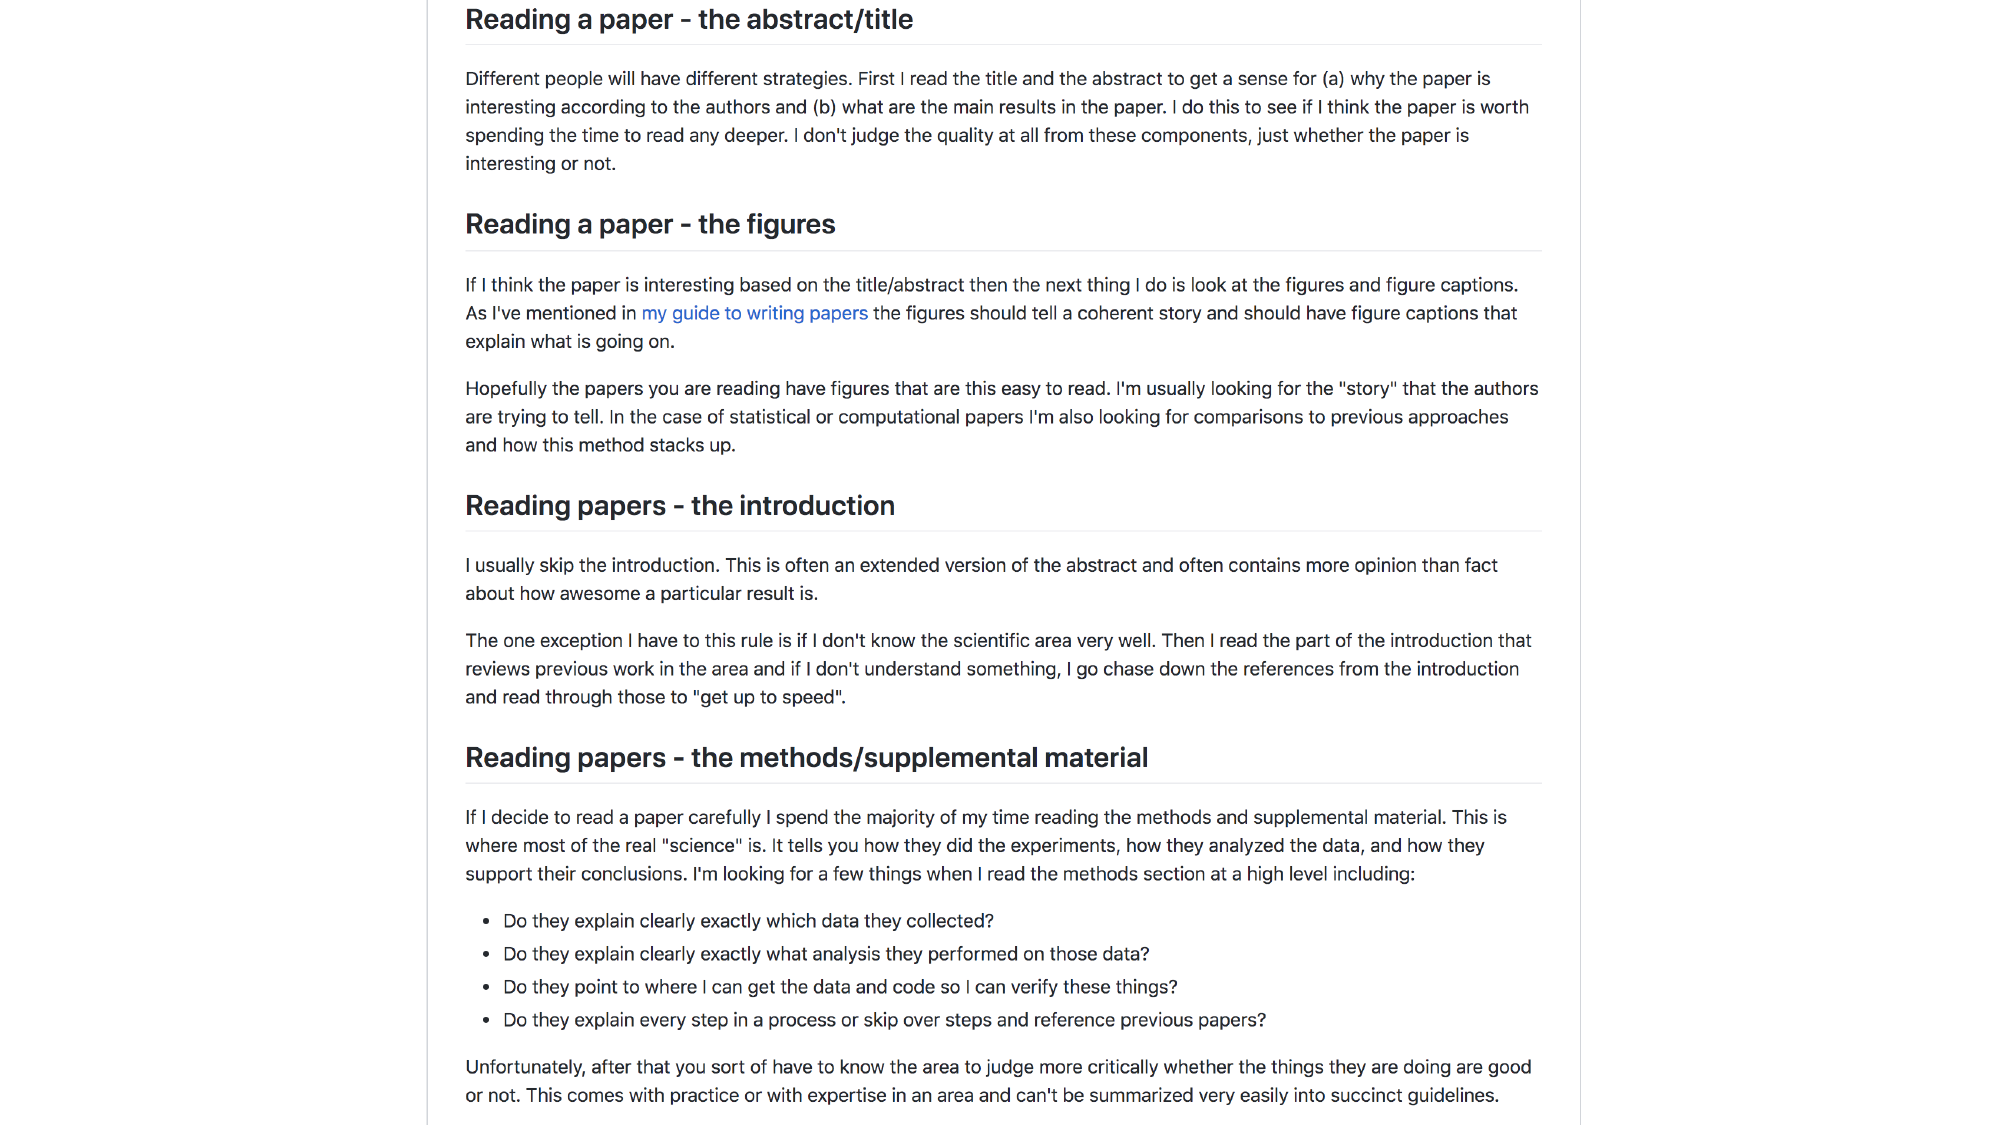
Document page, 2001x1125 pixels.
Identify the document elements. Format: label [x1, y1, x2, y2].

picture [418, 0, 1582, 1125]
